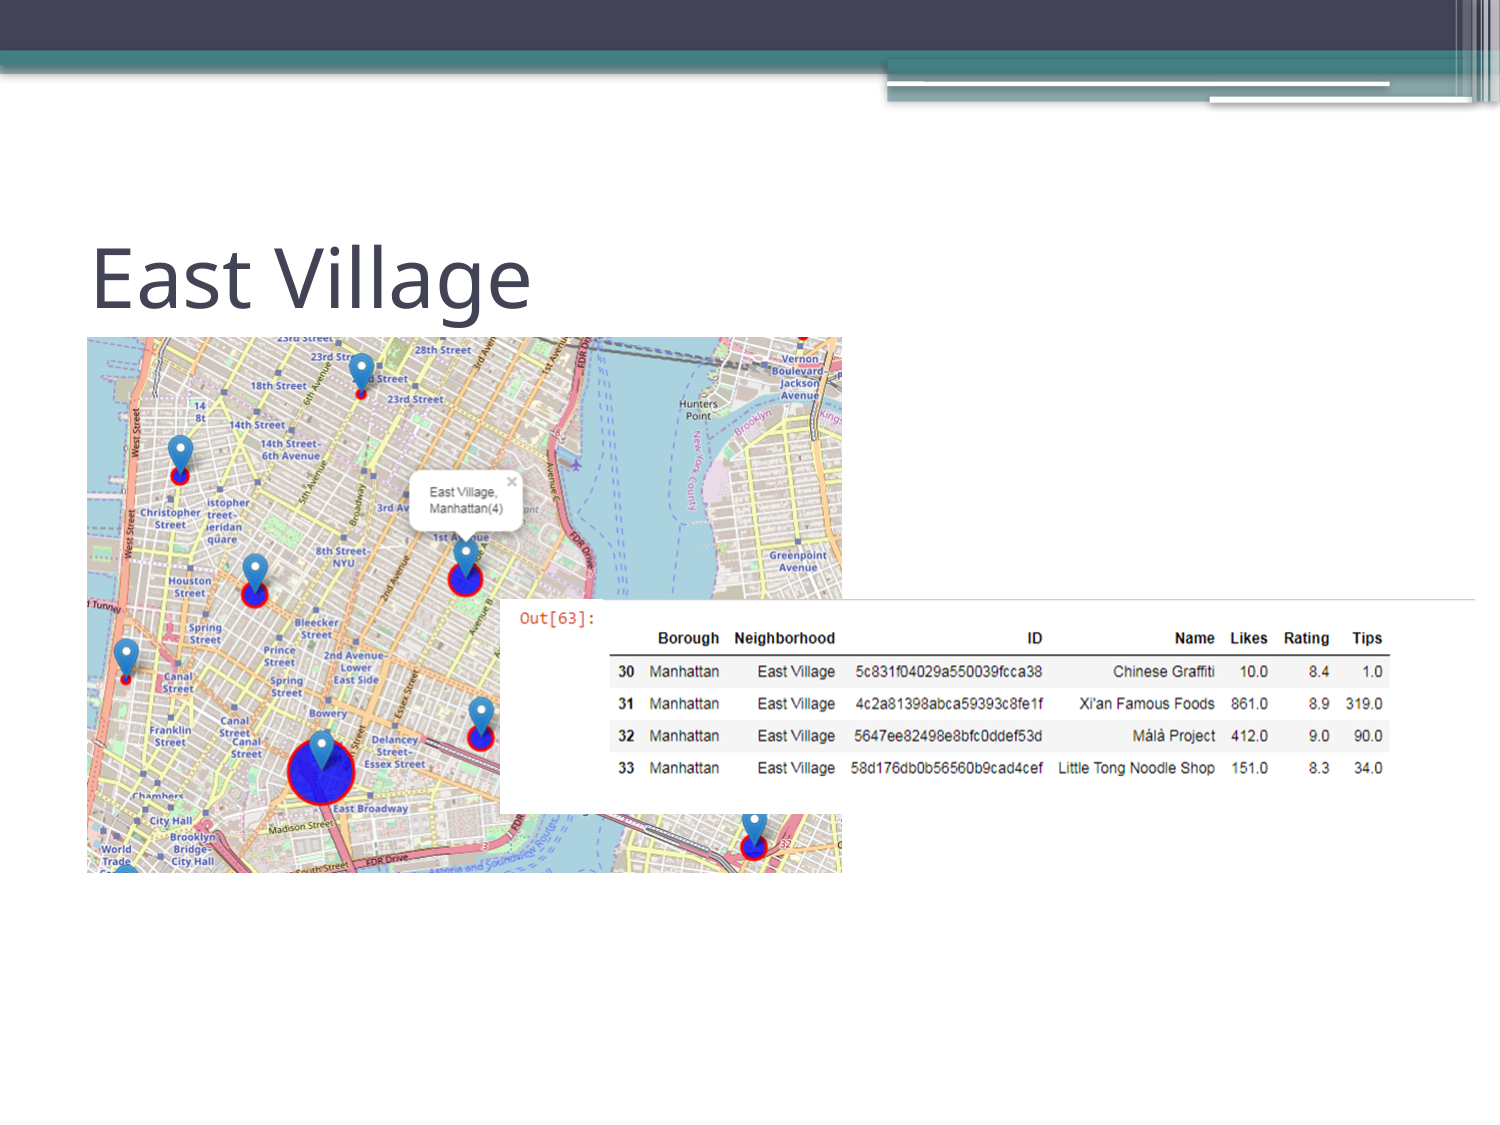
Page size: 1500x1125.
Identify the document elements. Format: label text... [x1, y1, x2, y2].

picture [499, 599, 1476, 815]
title East Village [75, 187, 1425, 363]
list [87, 337, 842, 873]
